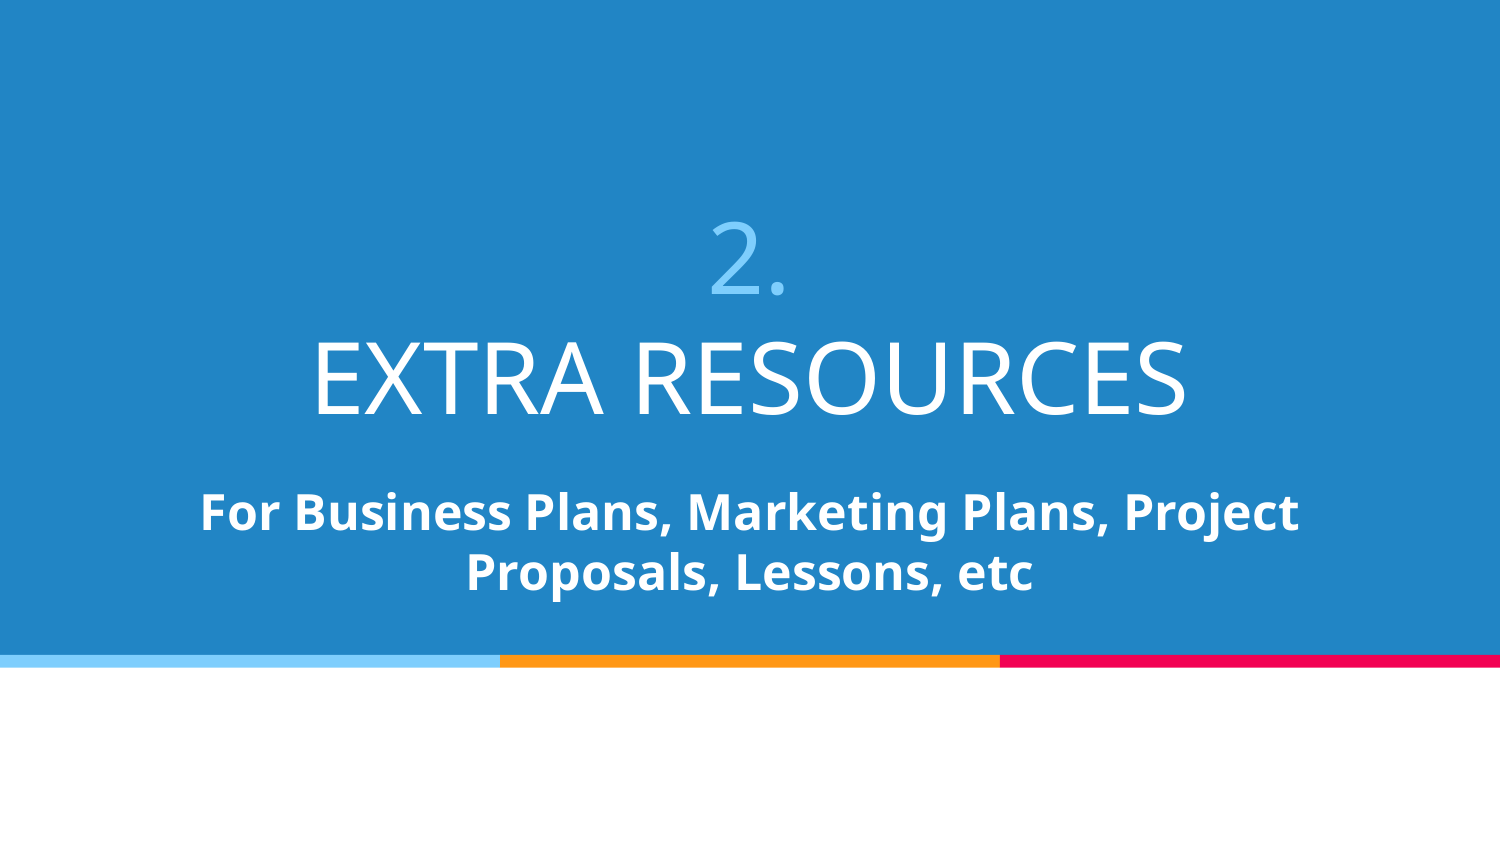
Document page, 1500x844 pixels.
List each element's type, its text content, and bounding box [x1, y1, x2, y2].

subtitle For Business Plans, Marketing Plans, Project Proposals, Lessons, etc [112, 465, 1388, 595]
title 2. EXTRA RESOURCES [112, 259, 1388, 450]
